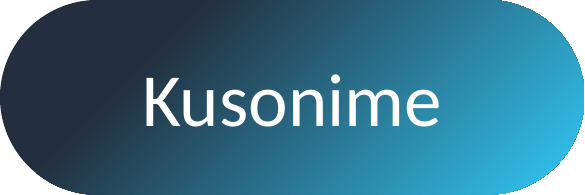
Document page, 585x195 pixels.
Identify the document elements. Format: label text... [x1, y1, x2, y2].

text_box [0, 0, 585, 195]
text_box Kusonime [87, 44, 497, 150]
